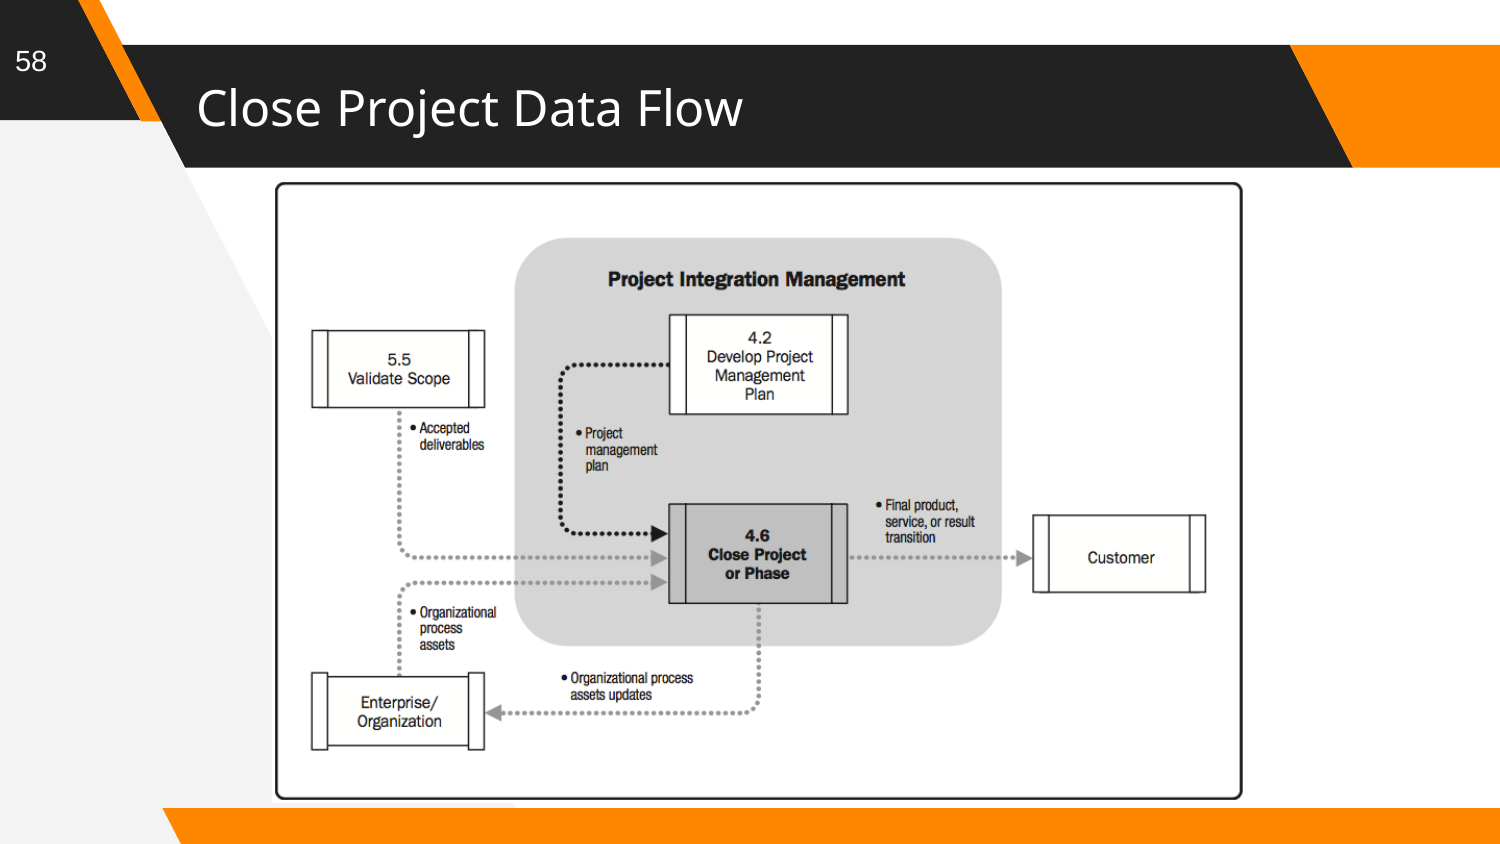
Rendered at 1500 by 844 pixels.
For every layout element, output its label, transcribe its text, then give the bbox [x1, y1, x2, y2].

picture [272, 177, 1248, 804]
slide_number 58 [0, 0, 98, 121]
title Close Project Data Flow [181, 45, 1285, 169]
